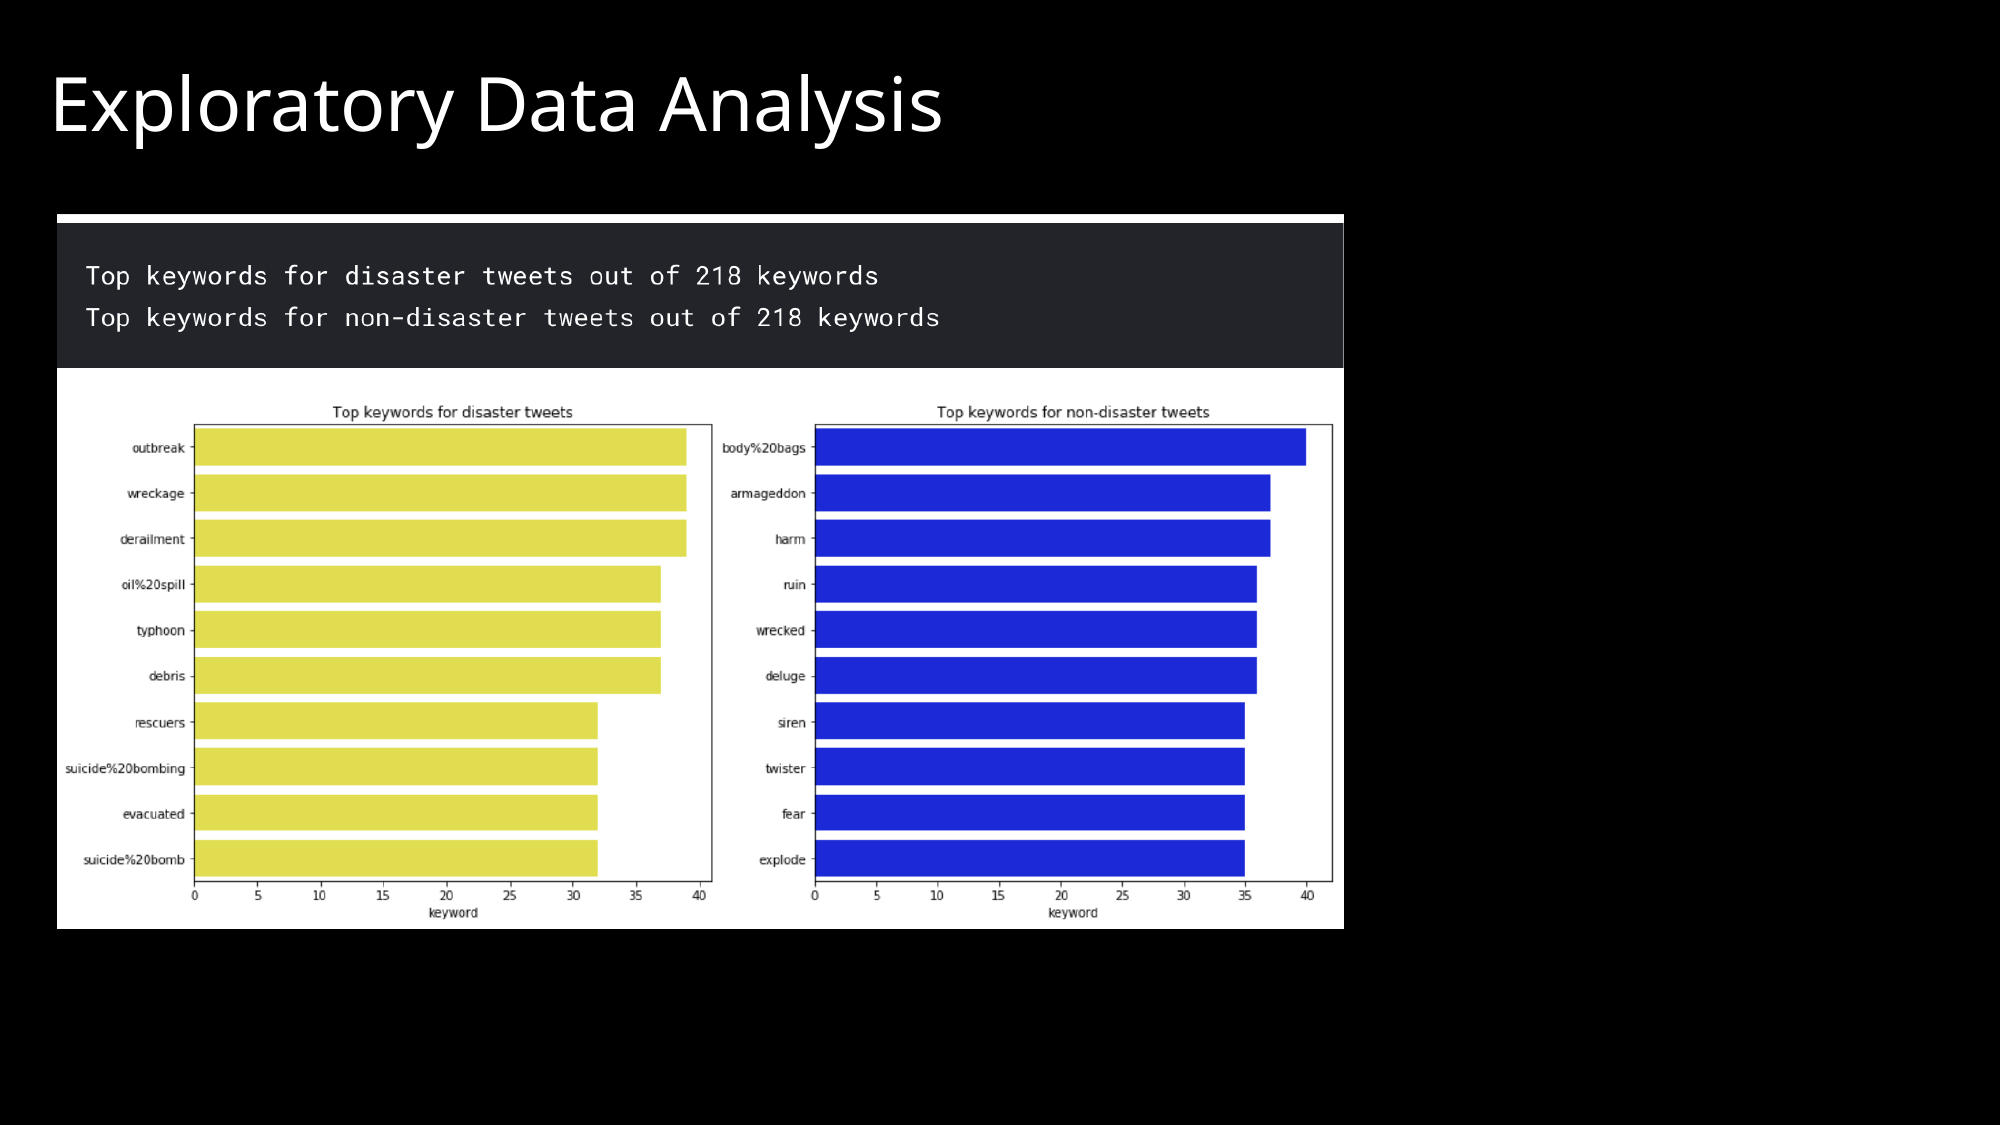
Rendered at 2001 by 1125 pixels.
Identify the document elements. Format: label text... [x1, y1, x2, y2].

picture [56, 214, 1344, 929]
title Exploratory Data Analysis [34, 0, 1626, 214]
